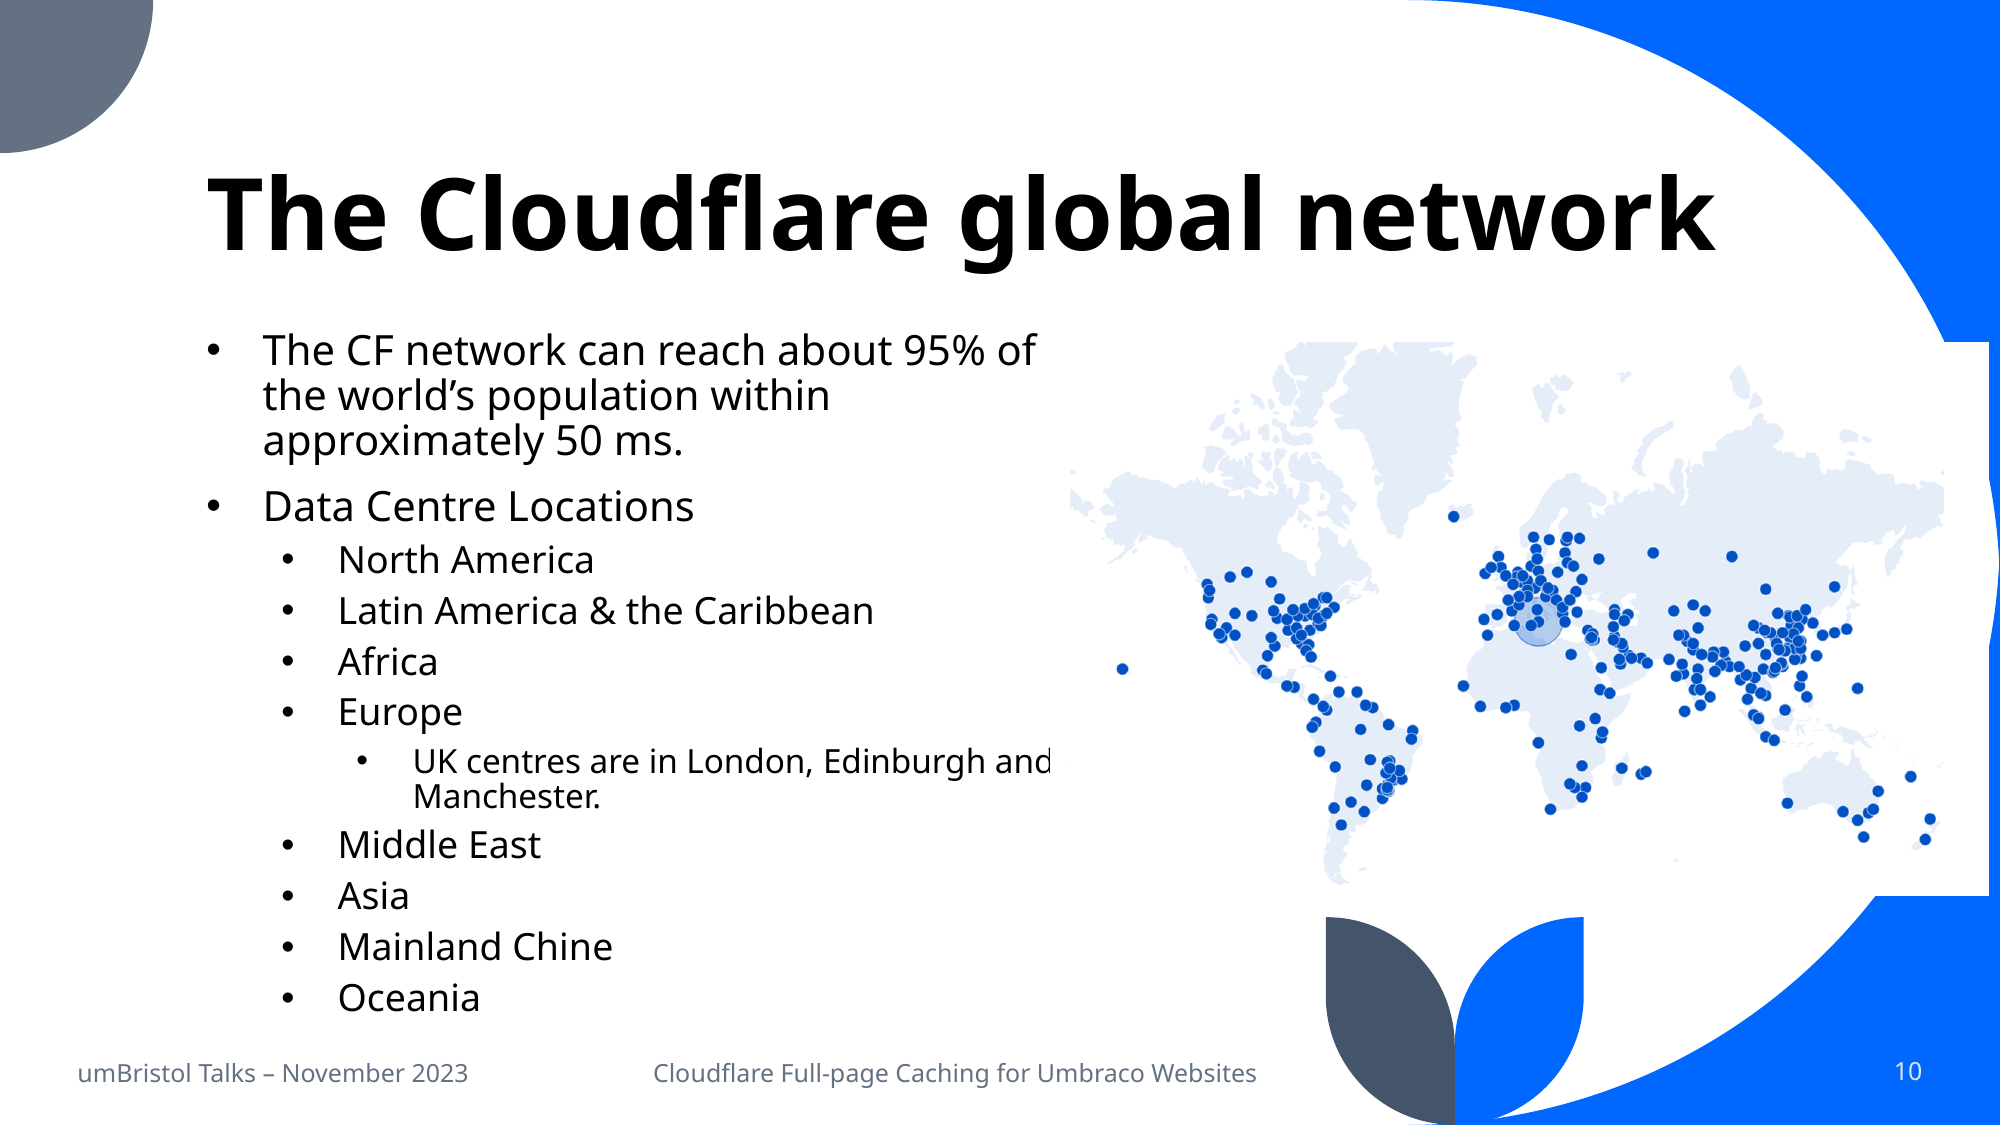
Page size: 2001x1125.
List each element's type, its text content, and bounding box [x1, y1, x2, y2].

footer Cloudflare Full-page Caching for Umbraco Websites [573, 1042, 1338, 1103]
picture [1050, 342, 1989, 897]
list The CF network can reach about 95% of the world’s population within approximately 50 ms. Data Centre Locations North America Latin America & the Caribbean Africa Europe UK centres are in London, Edinburgh and Manchester. Middle East Asia Mainland Chine Oceania [191, 322, 1076, 1043]
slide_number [62, 1042, 513, 1103]
title The Cloudflare global network [191, 62, 1796, 280]
slide_number 10 [1665, 1042, 1938, 1103]
